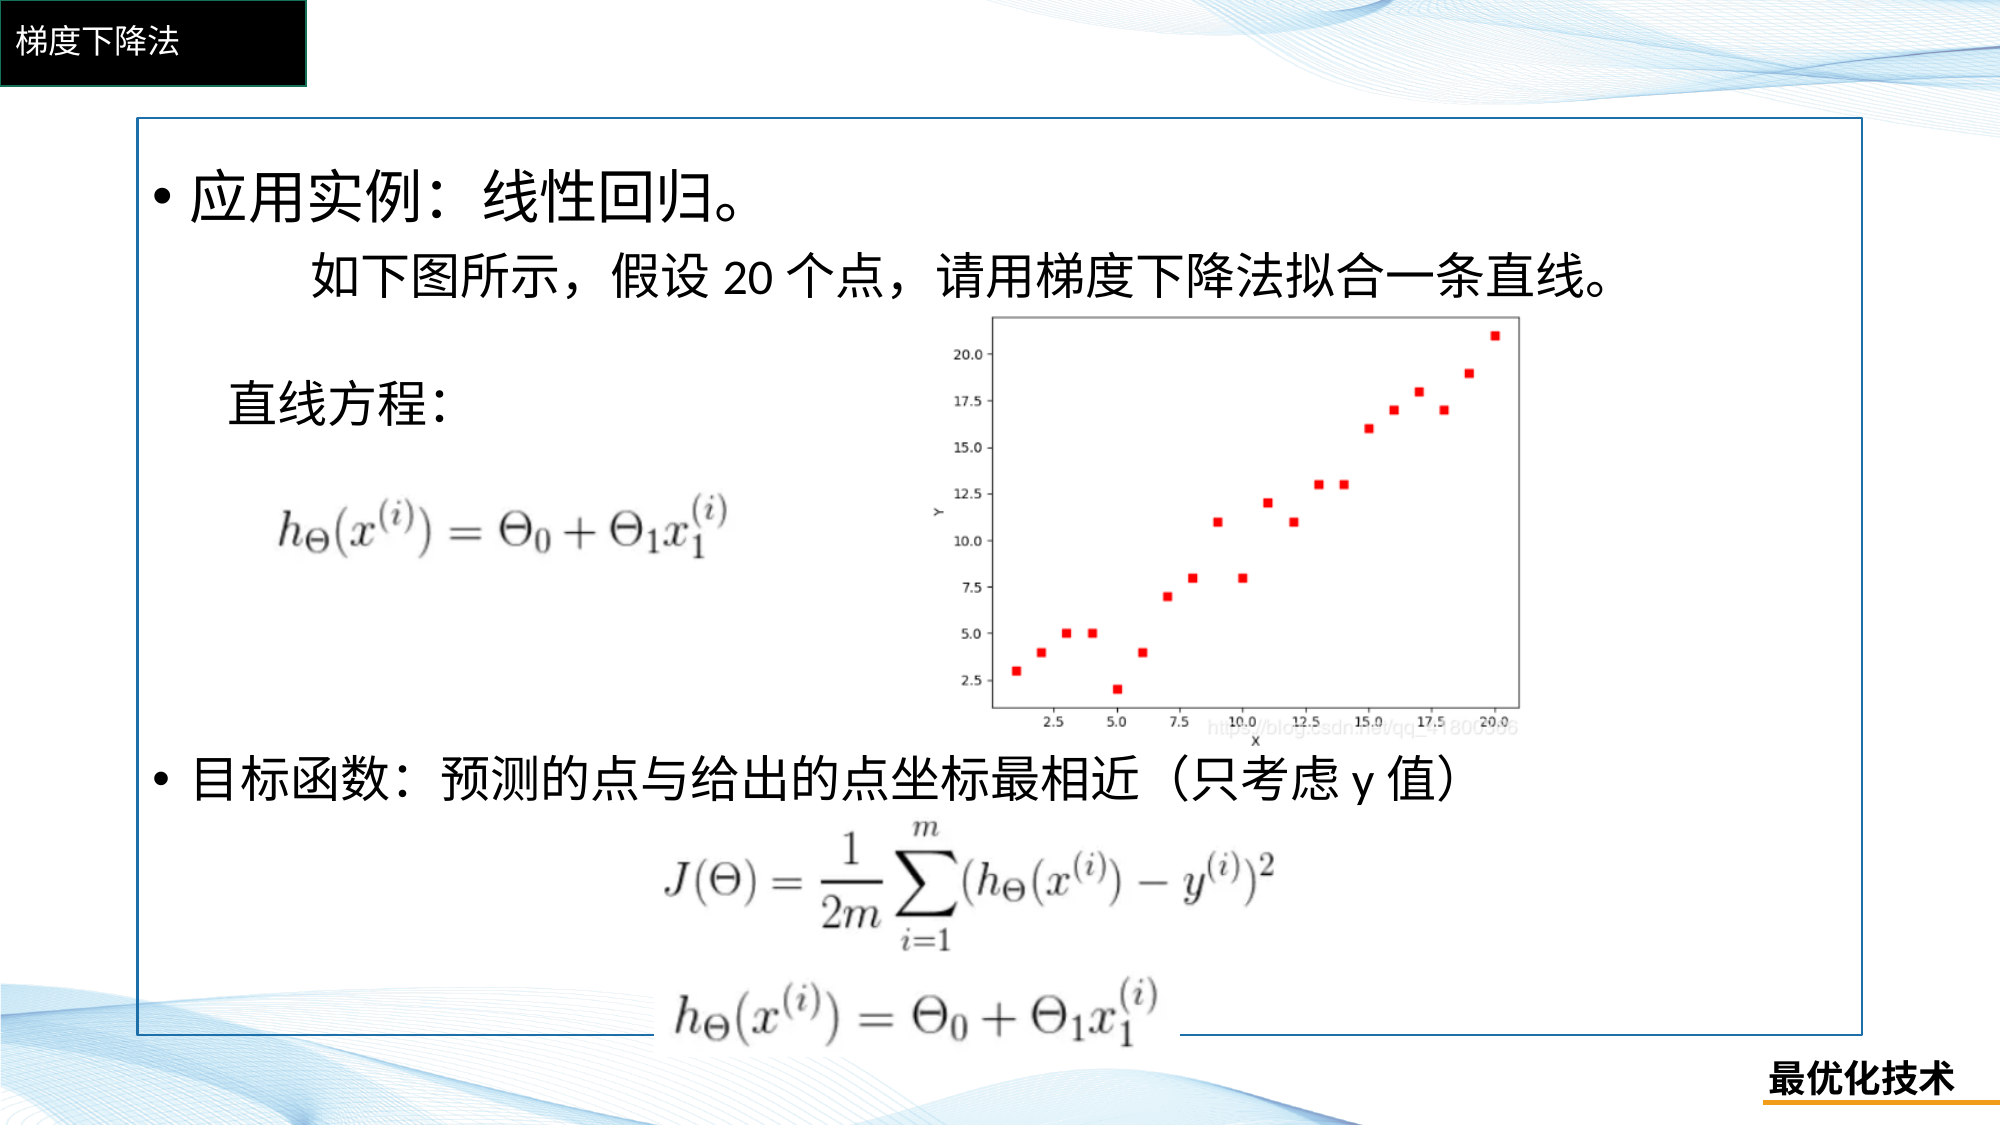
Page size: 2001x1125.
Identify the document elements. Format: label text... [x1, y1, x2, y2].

picture [259, 486, 748, 568]
title 梯度下降法 [0, 0, 1725, 86]
picture [2, 977, 1590, 1125]
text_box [654, 816, 1297, 1057]
picture [885, 1, 1999, 148]
list 应用实例：线性回归。 如下图所示，假设20个点，请用梯度下降法拟合一条直线。 直线方程： 目标函数：预测的点与给出的点坐标最相近（只考虑y值） [136, 117, 1863, 1036]
picture [922, 301, 1530, 751]
